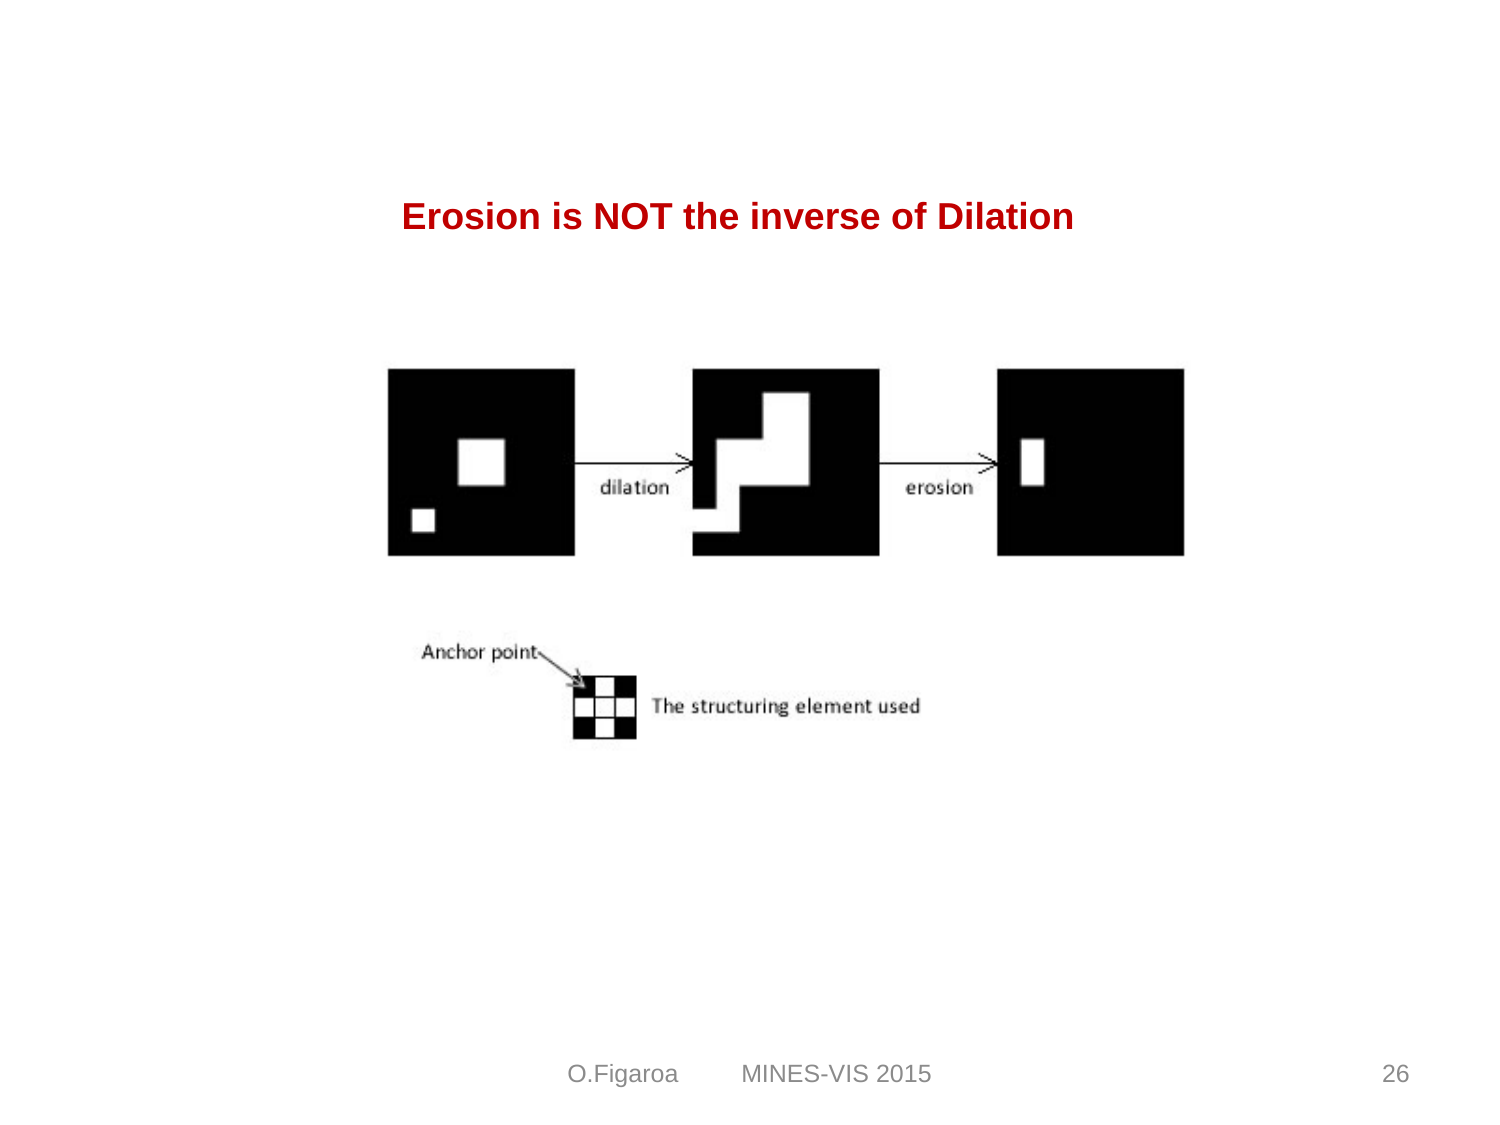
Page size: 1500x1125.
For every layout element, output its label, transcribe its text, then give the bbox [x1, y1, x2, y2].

footer O.Figaroa MINES-VIS 2015 [512, 1042, 988, 1103]
picture [338, 302, 1235, 792]
slide_number 26 [1074, 1042, 1425, 1103]
text_box Erosion is NOT the inverse of Dilation [386, 184, 1091, 245]
